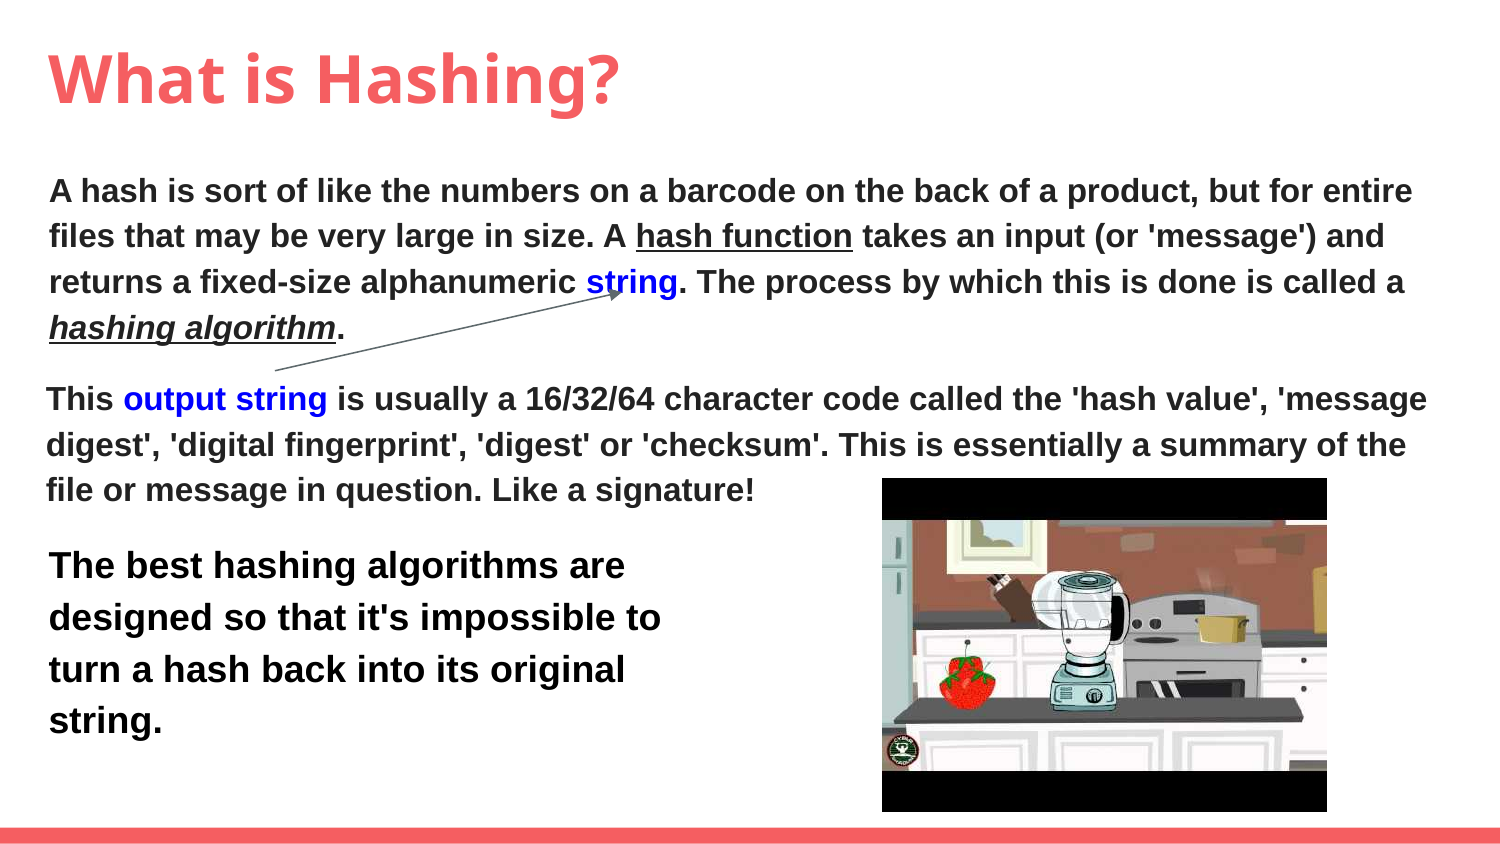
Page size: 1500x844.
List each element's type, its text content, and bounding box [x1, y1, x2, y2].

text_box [274, 291, 623, 372]
title What is Hashing? [33, 22, 1432, 125]
text_box The best hashing algorithms are designed so that it's impossible to turn a hash back into its original string. [33, 524, 711, 757]
picture [882, 477, 1327, 812]
list A hash is sort of like the numbers on a barcode on the back of a product, but for entire files that may be very large in size. A hash function takes an input (or 'message') and returns a fixed-size alphanumeric string. The process by which this is done is called a hashing algorithm. [33, 147, 1439, 333]
text_box This output string is usually a 16/32/64 character code called the 'hash value', 'message digest', 'digital fingerprint', 'digest' or 'checksum'. This is essentially a summary of the file or message in question. Like a signature! [30, 355, 1469, 524]
